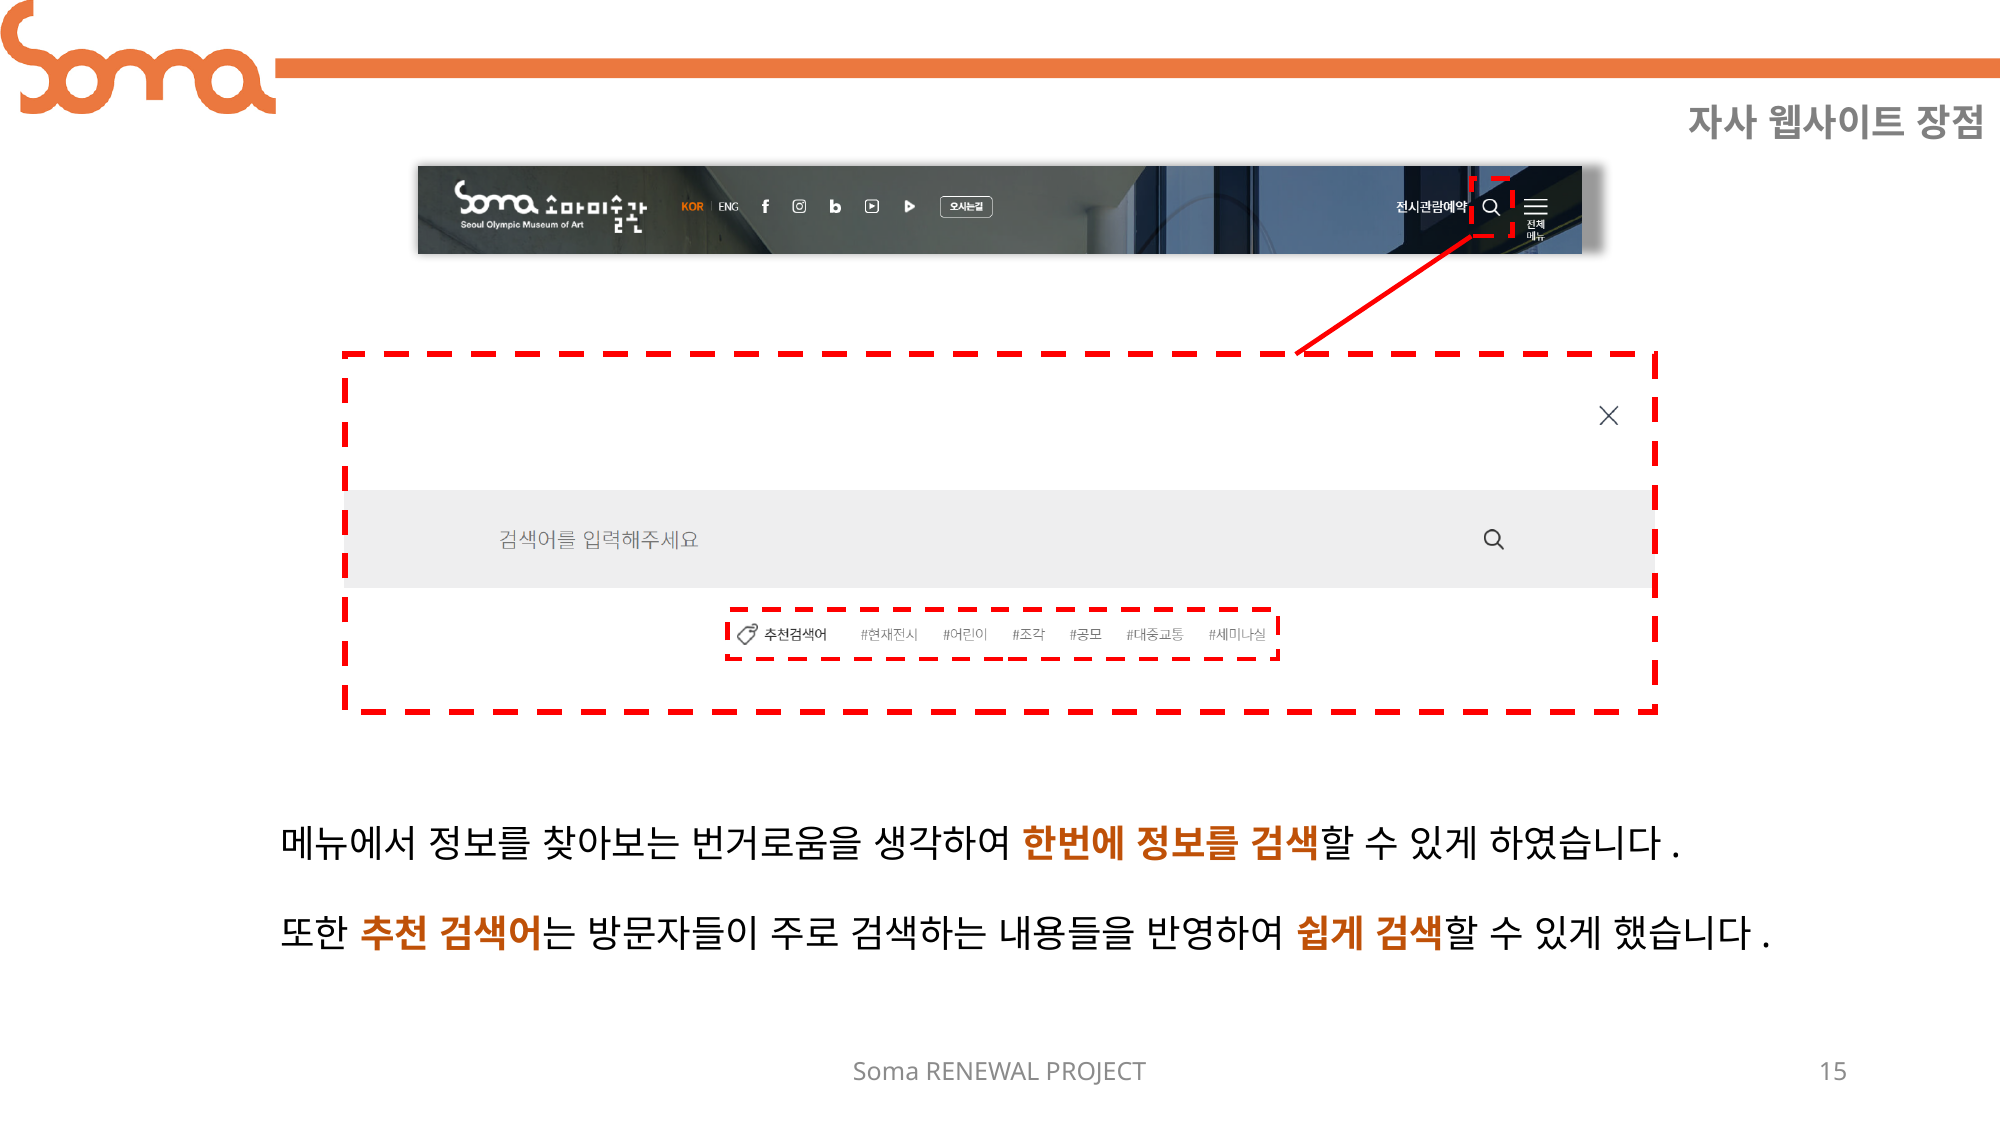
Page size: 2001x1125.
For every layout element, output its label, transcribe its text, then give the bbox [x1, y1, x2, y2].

footer Soma RENEWAL PROJECT [662, 1042, 1338, 1103]
picture [344, 371, 1655, 713]
text_box 메뉴에서 정보를 찾아보는 번거로움을 생각하여 한번에 정보를 검색할 수 있게 하였습니다. 또한 추천 검색어는 방문자들이 주로 검색하는 내용들을 반영하여 쉽게 검색할 수 있게 했습니다. [265, 812, 1786, 963]
picture [418, 166, 1582, 255]
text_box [1295, 236, 1472, 355]
text_box [344, 353, 1656, 371]
picture [0, 0, 276, 114]
slide_number 15 [1412, 1042, 1863, 1103]
text_box 자사 웹사이트 장점 [1674, 91, 2000, 152]
